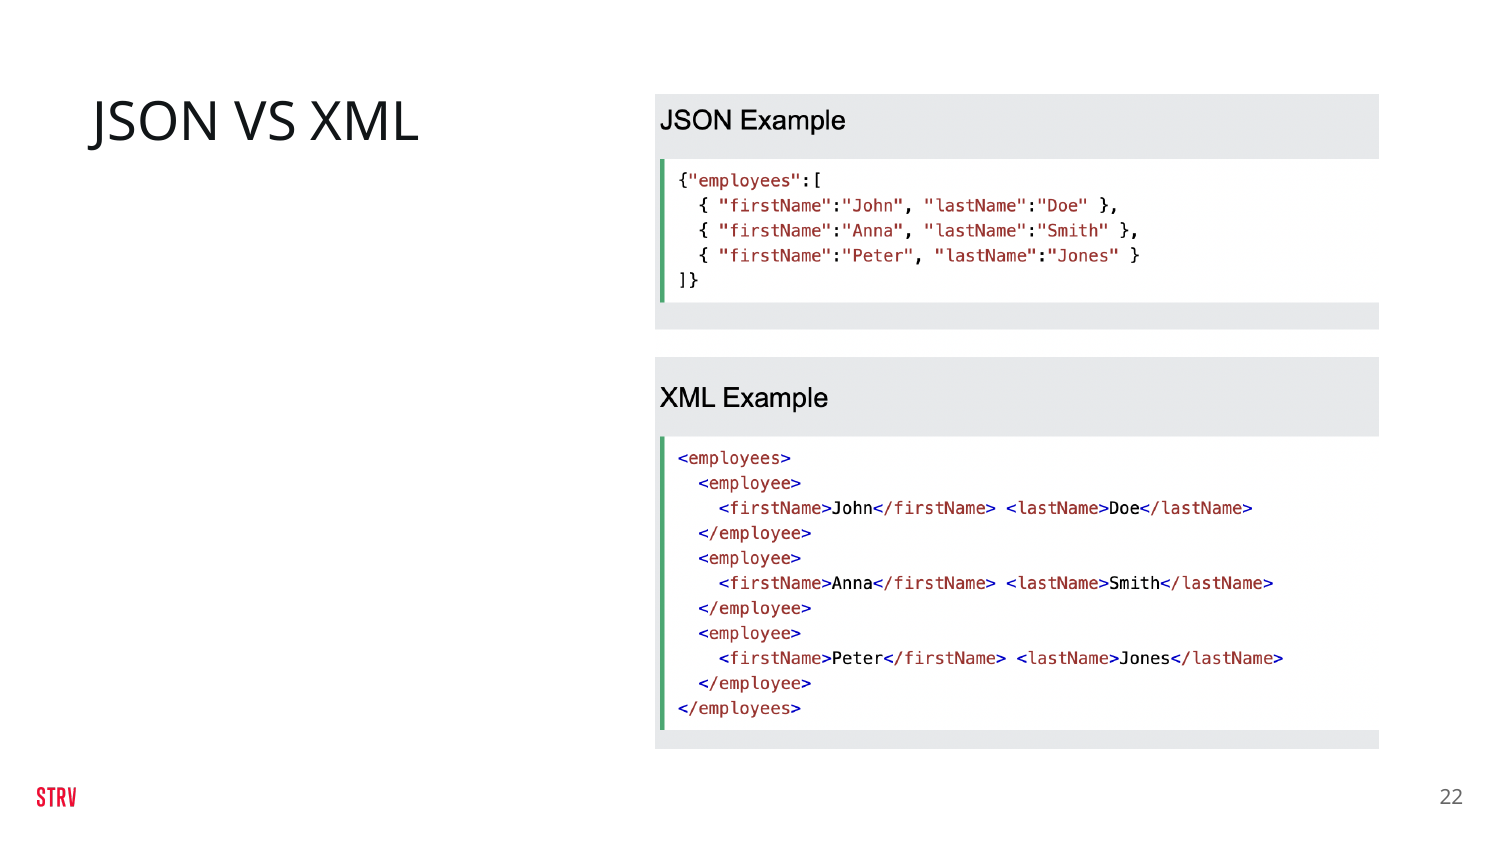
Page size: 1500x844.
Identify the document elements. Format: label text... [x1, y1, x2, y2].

title JSON VS XML [0, 86, 1500, 140]
picture [37, 787, 76, 807]
slide_number ‹#› [1411, 779, 1478, 816]
picture [655, 94, 1380, 750]
